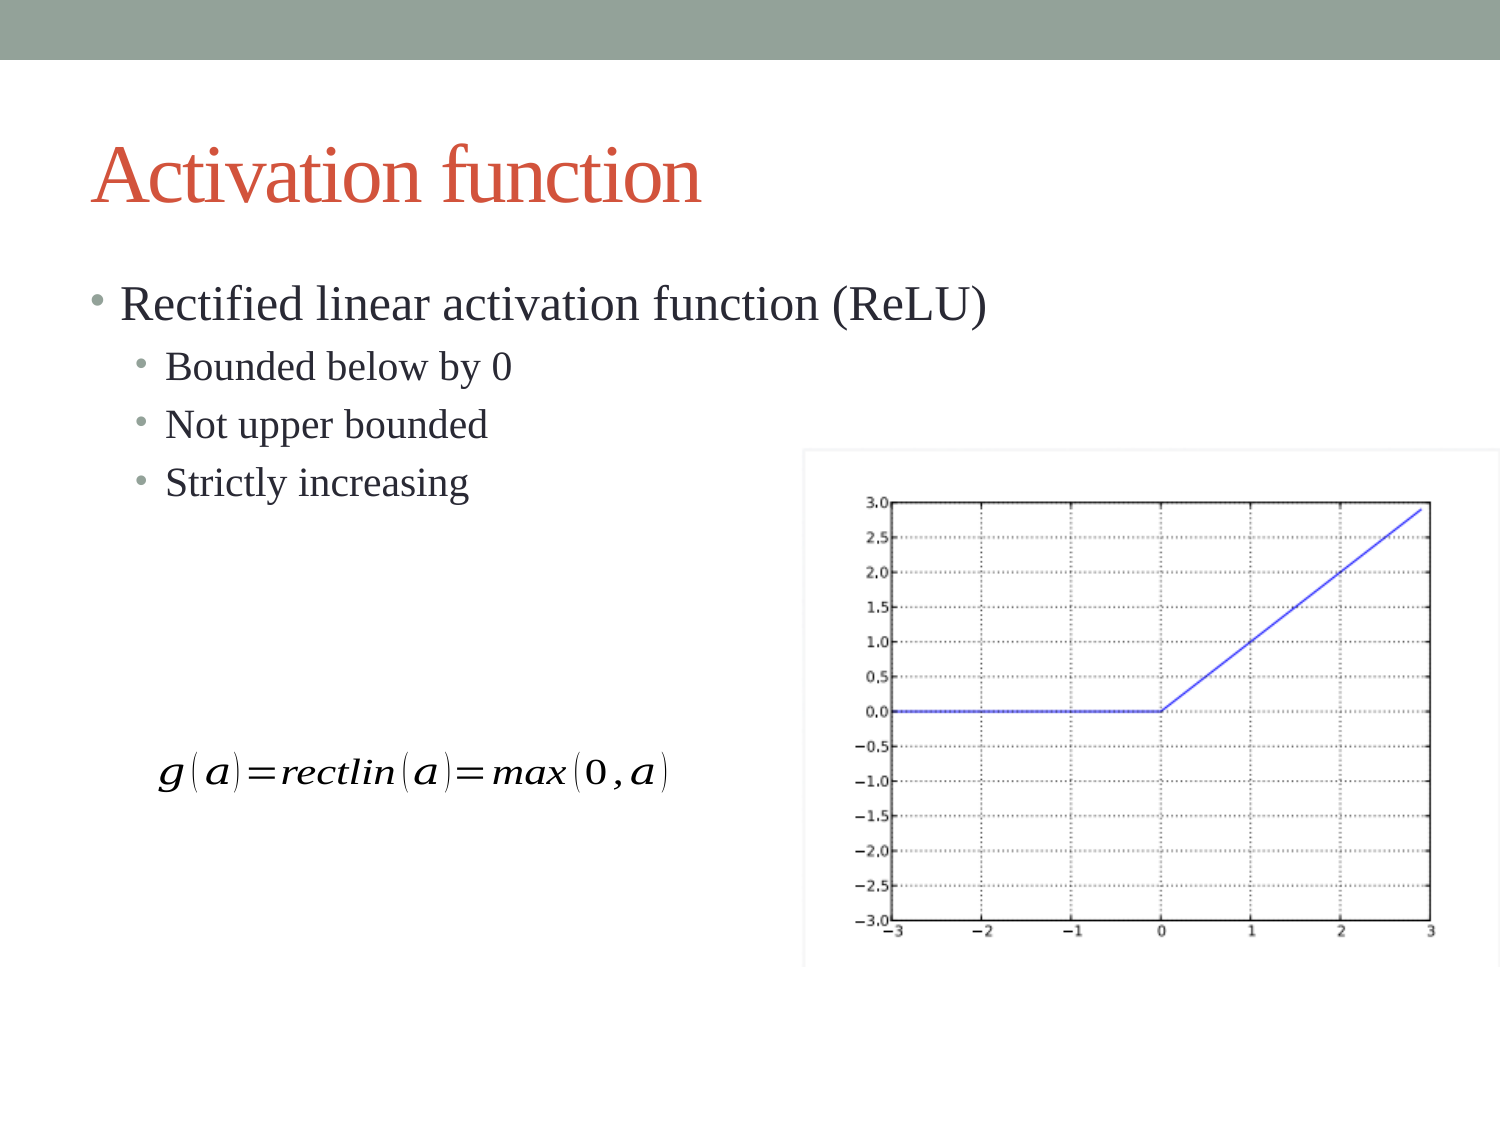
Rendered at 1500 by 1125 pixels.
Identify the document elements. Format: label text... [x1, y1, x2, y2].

list Rectified linear activation function (ReLU) Bounded below by 0 Not upper bounded Strictly increasing [75, 262, 1045, 1063]
picture [801, 447, 1500, 967]
